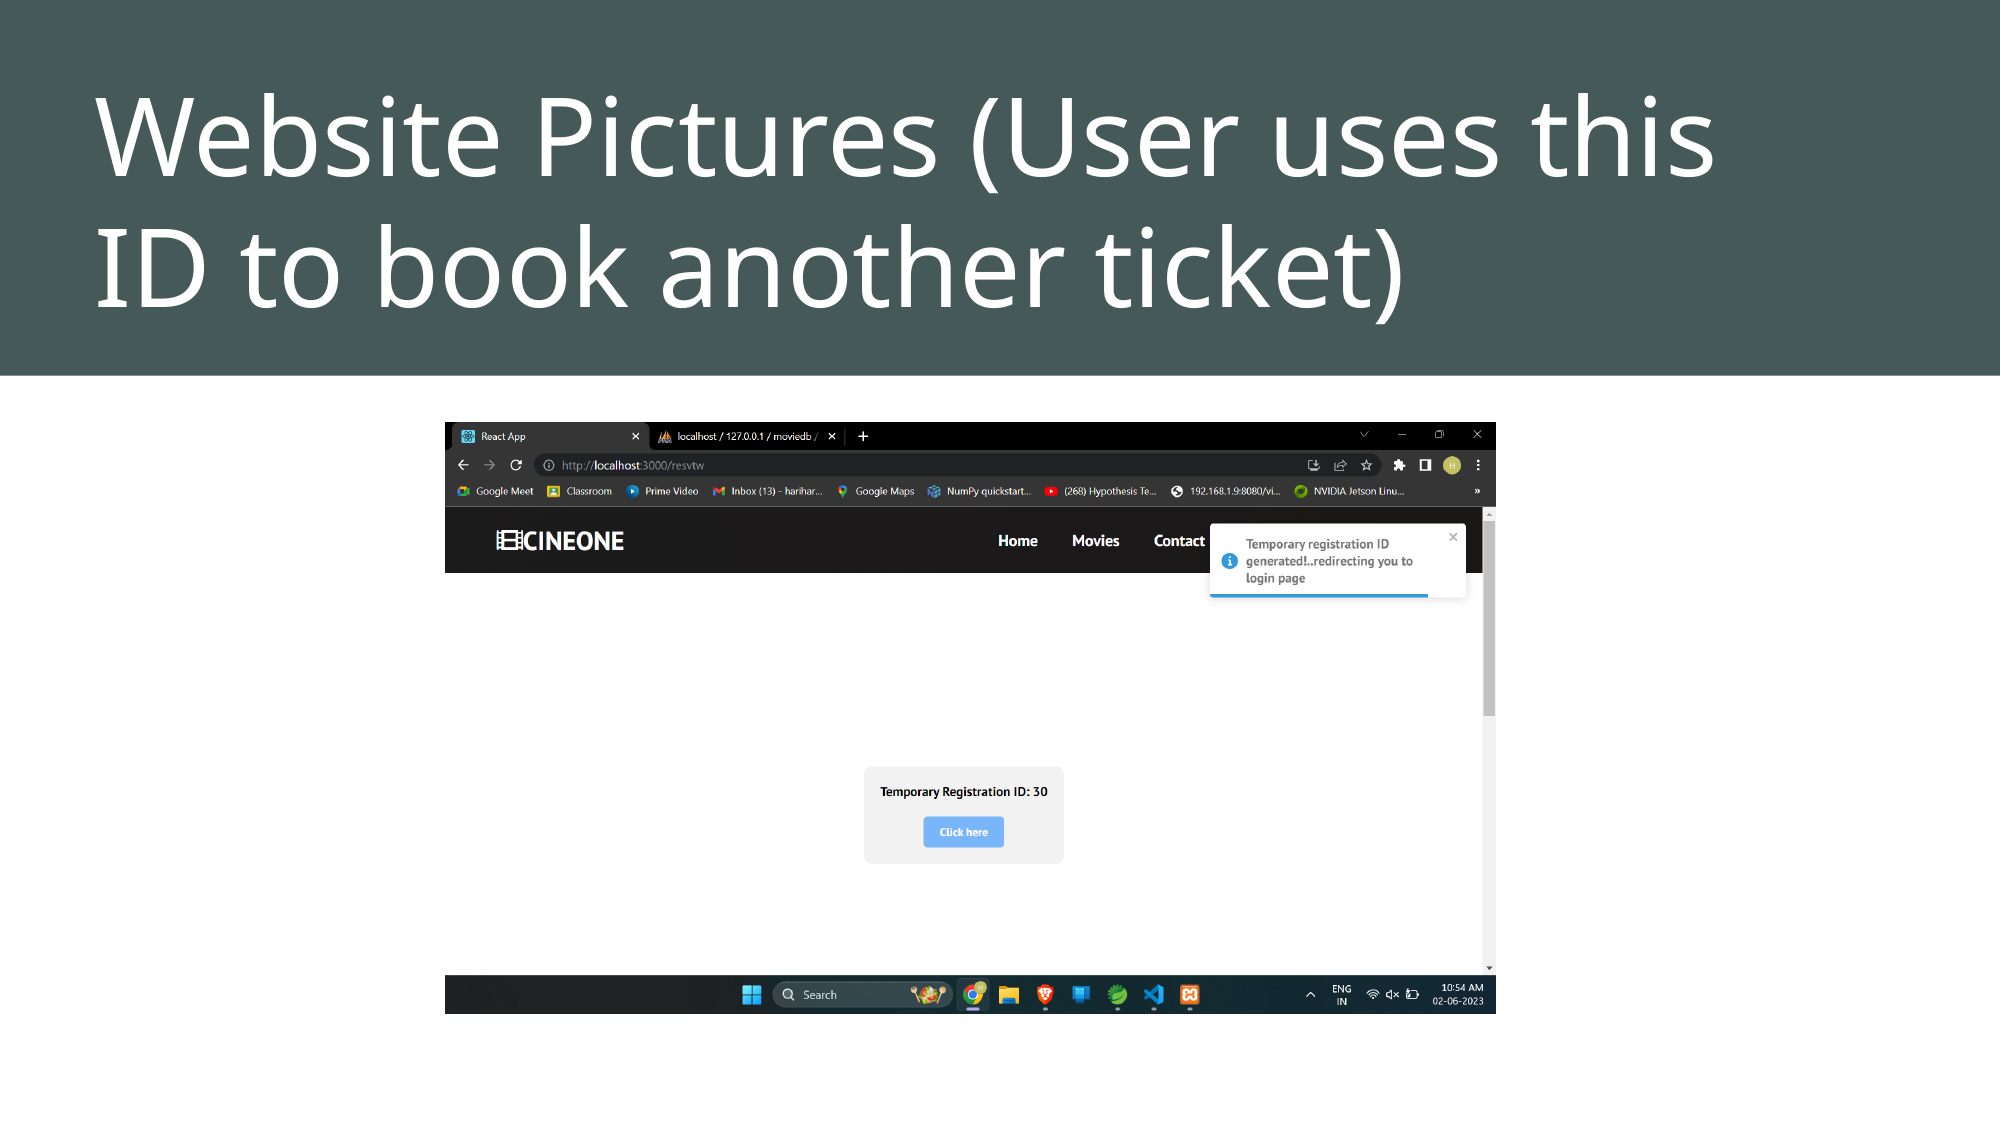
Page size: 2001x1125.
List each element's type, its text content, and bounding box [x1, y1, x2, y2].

title Website Pictures (User uses this ID to book another ticket) [79, 59, 1863, 337]
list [445, 422, 1496, 1014]
